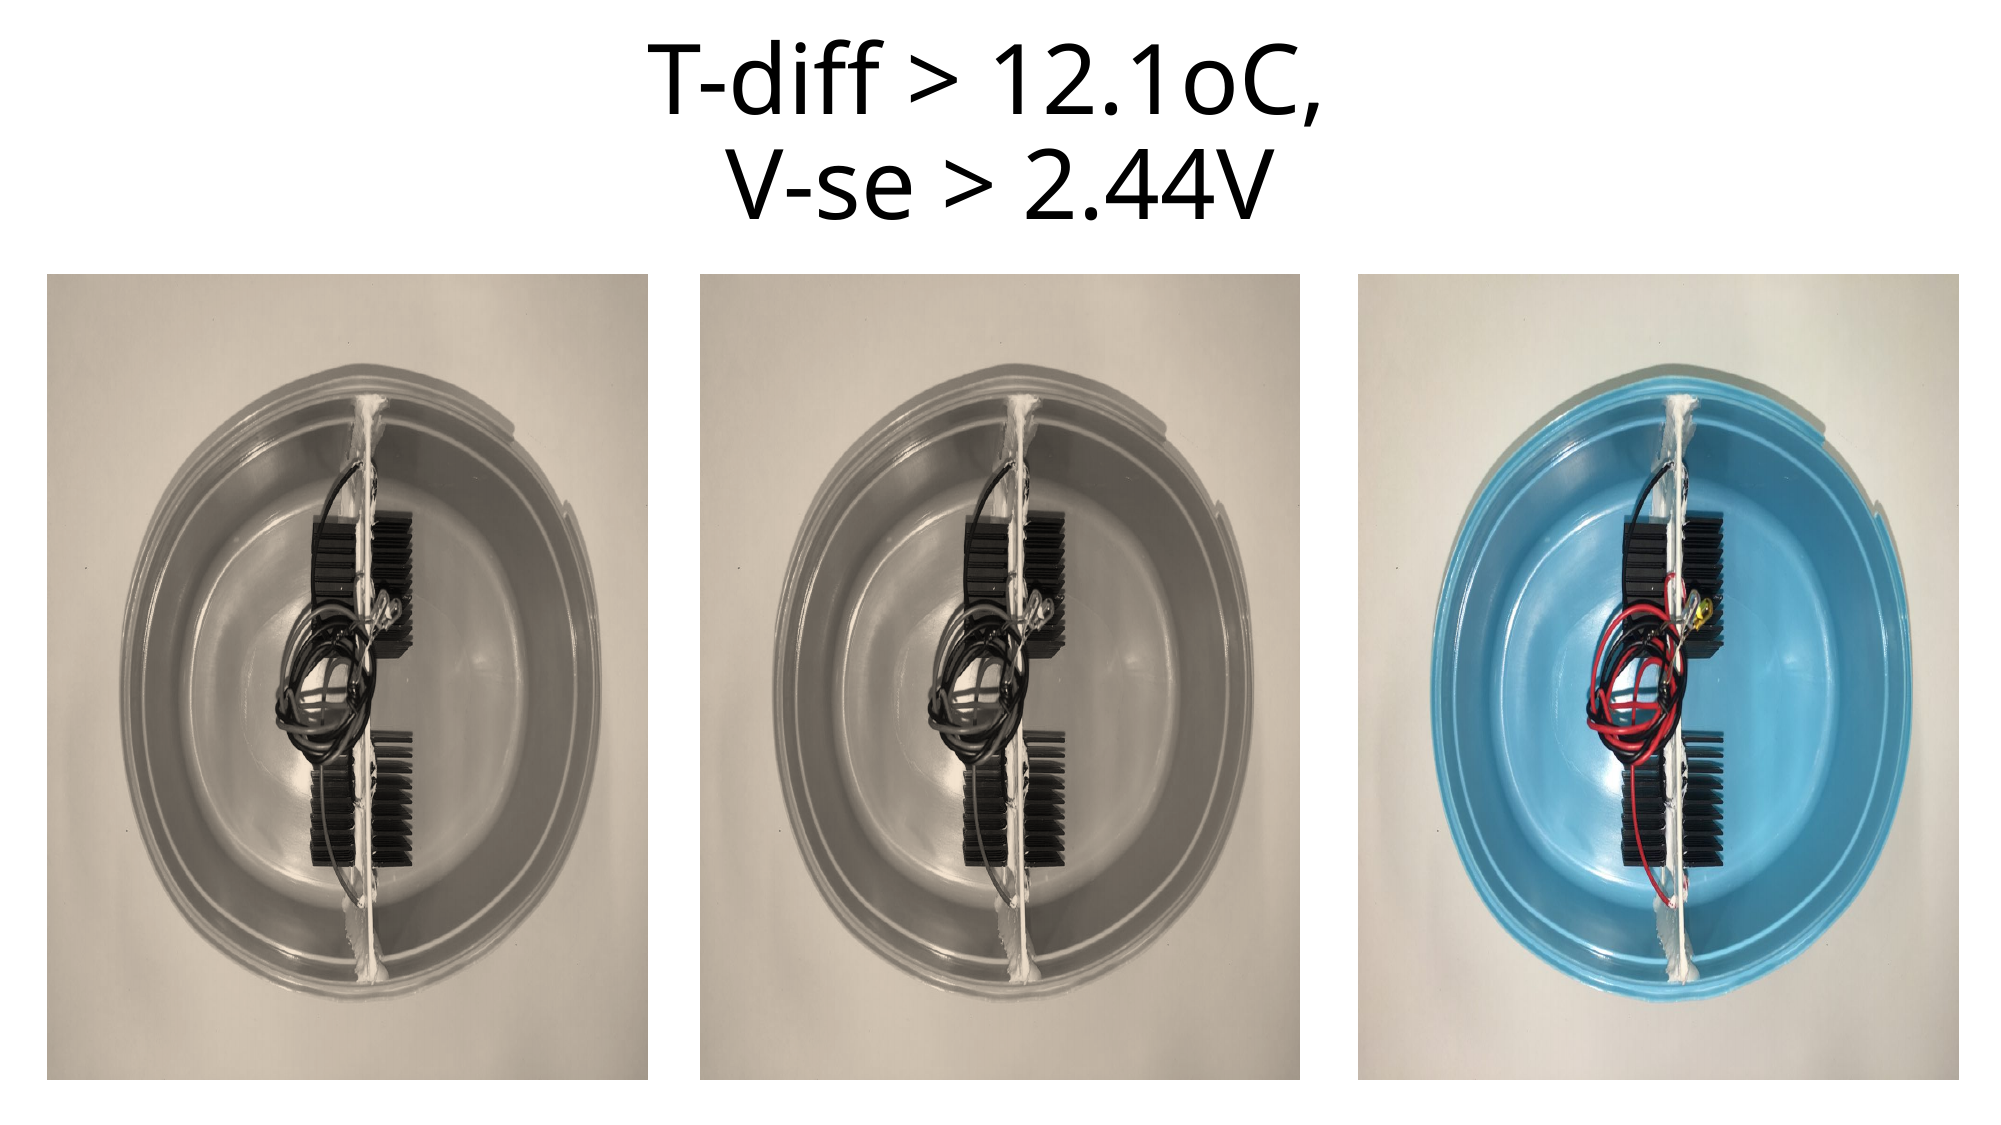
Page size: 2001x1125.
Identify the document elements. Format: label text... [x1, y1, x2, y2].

picture [1358, 274, 1959, 1080]
picture [700, 274, 1300, 1080]
picture [47, 274, 648, 1080]
text_box T-diff > 12.1oC, V-se > 2.44V [249, 22, 1750, 249]
